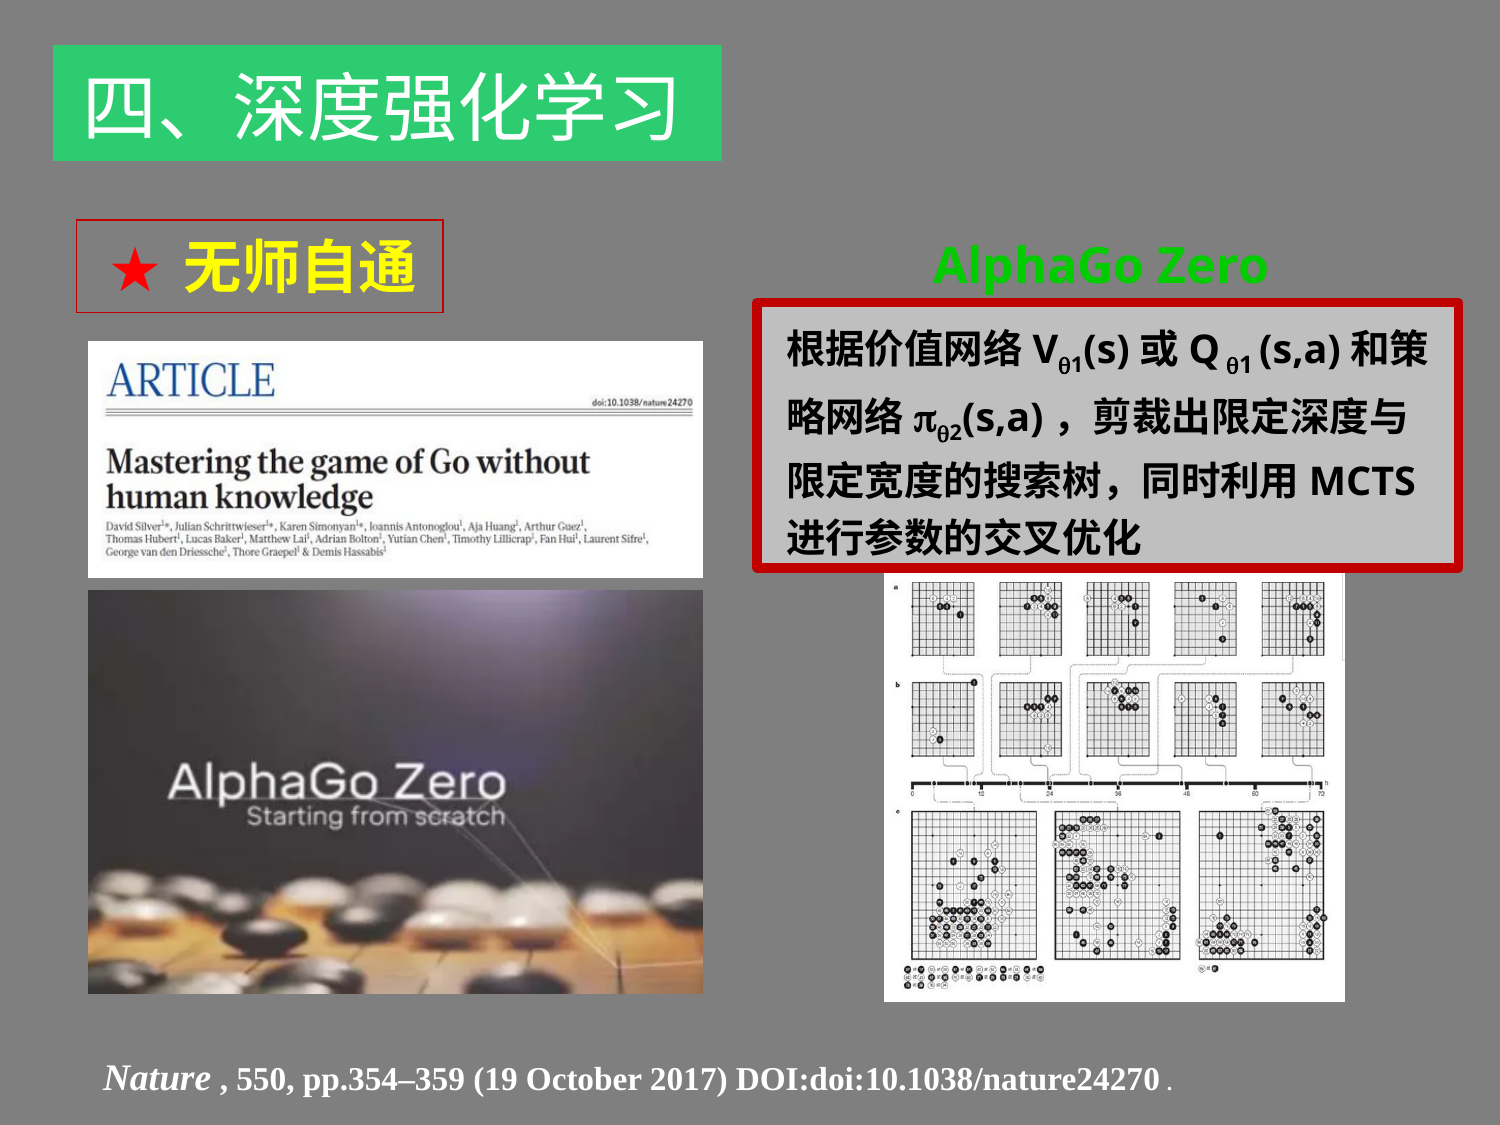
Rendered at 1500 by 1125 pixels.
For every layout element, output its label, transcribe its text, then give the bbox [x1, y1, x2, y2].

text_box AlphaGo Zero [921, 209, 1317, 300]
text_box ★ 无师自通 [76, 219, 443, 313]
picture [88, 590, 703, 995]
picture [88, 341, 703, 579]
text_box Nature , 550, pp.354–359 (19 October 2017) DOI:doi:10.1038/nature24270 . [88, 1036, 1430, 1106]
picture [883, 564, 1346, 1002]
text_box [51, 43, 724, 163]
text_box 根据价值网络V1(s)或Q 1 (s,a)和策略网络p2(s,a)，剪裁出限定深度与限定宽度的搜索树，同时利用MCTS进行参数的交叉优化 [756, 302, 1459, 568]
text_box 四、深度强化学习 [70, 54, 734, 157]
